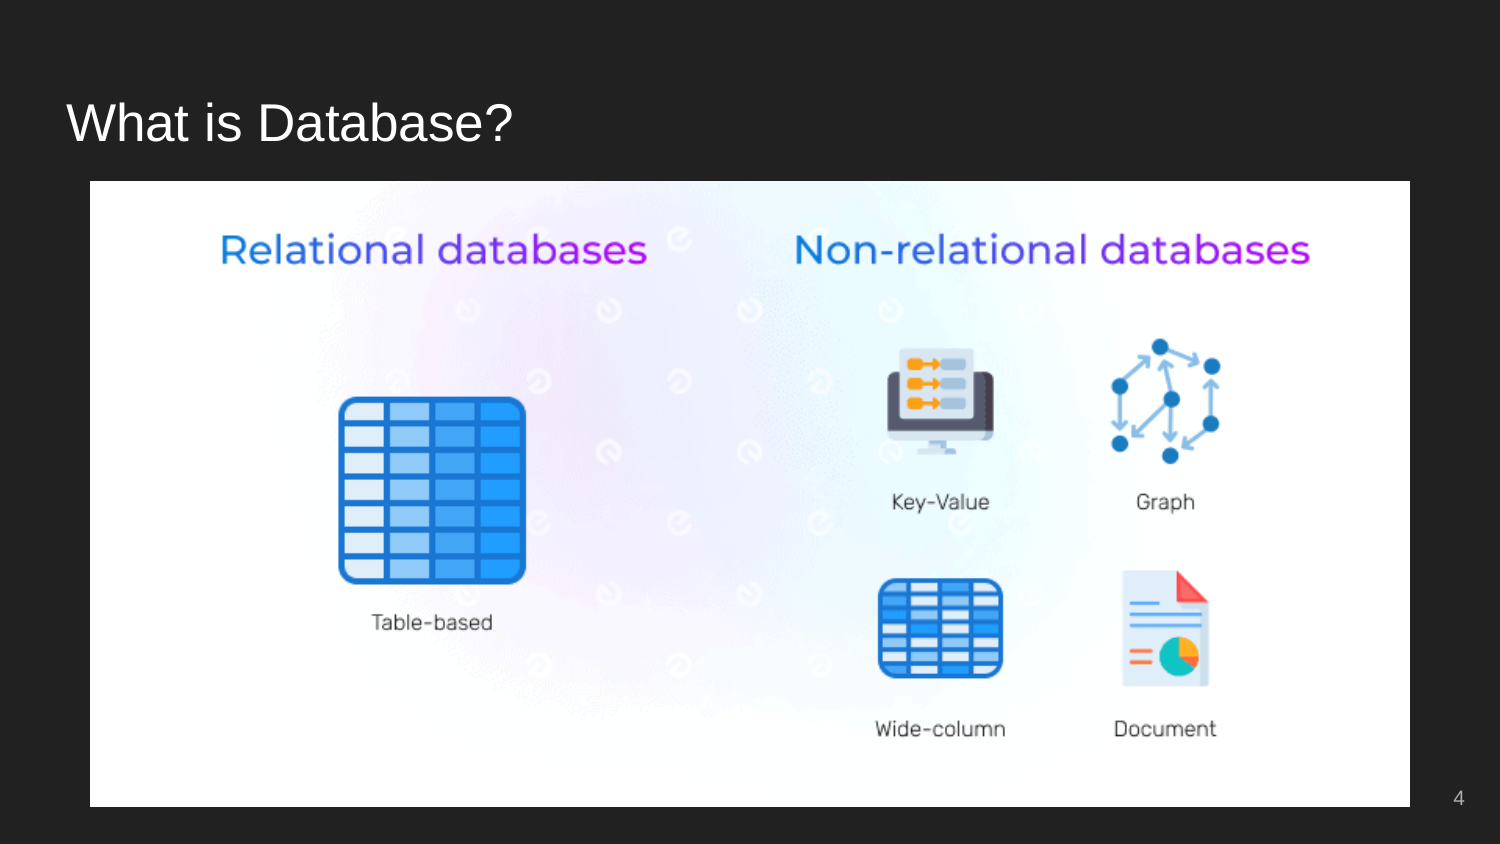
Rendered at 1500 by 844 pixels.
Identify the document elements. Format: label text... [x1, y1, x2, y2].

picture [90, 181, 1410, 808]
title What is Database? [51, 72, 1449, 167]
slide_number ‹#› [1389, 764, 1480, 830]
